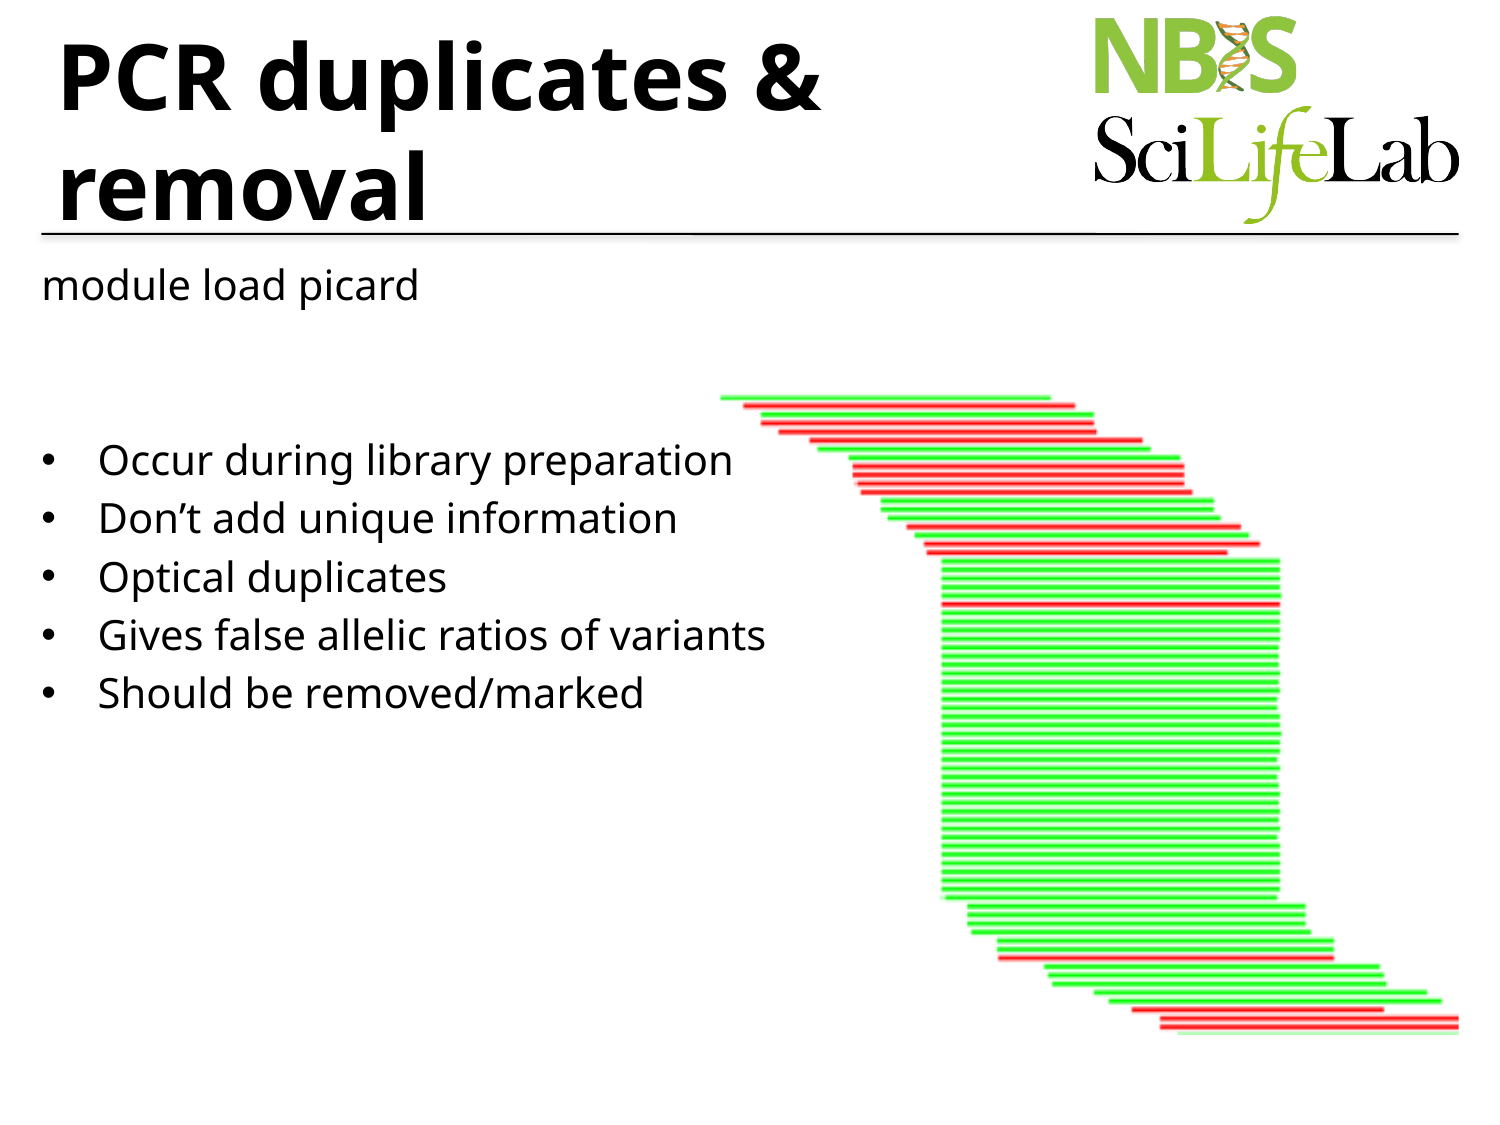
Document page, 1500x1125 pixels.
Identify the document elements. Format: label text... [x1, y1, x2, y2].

picture [460, 393, 1459, 1036]
title PCR duplicates & removal [41, 11, 1066, 228]
list module load picard Occur during library preparation Don’t add unique information Optical duplicates Gives false allelic ratios of variants Should be removed/marked [41, 258, 1459, 1018]
picture [1095, 106, 1459, 224]
